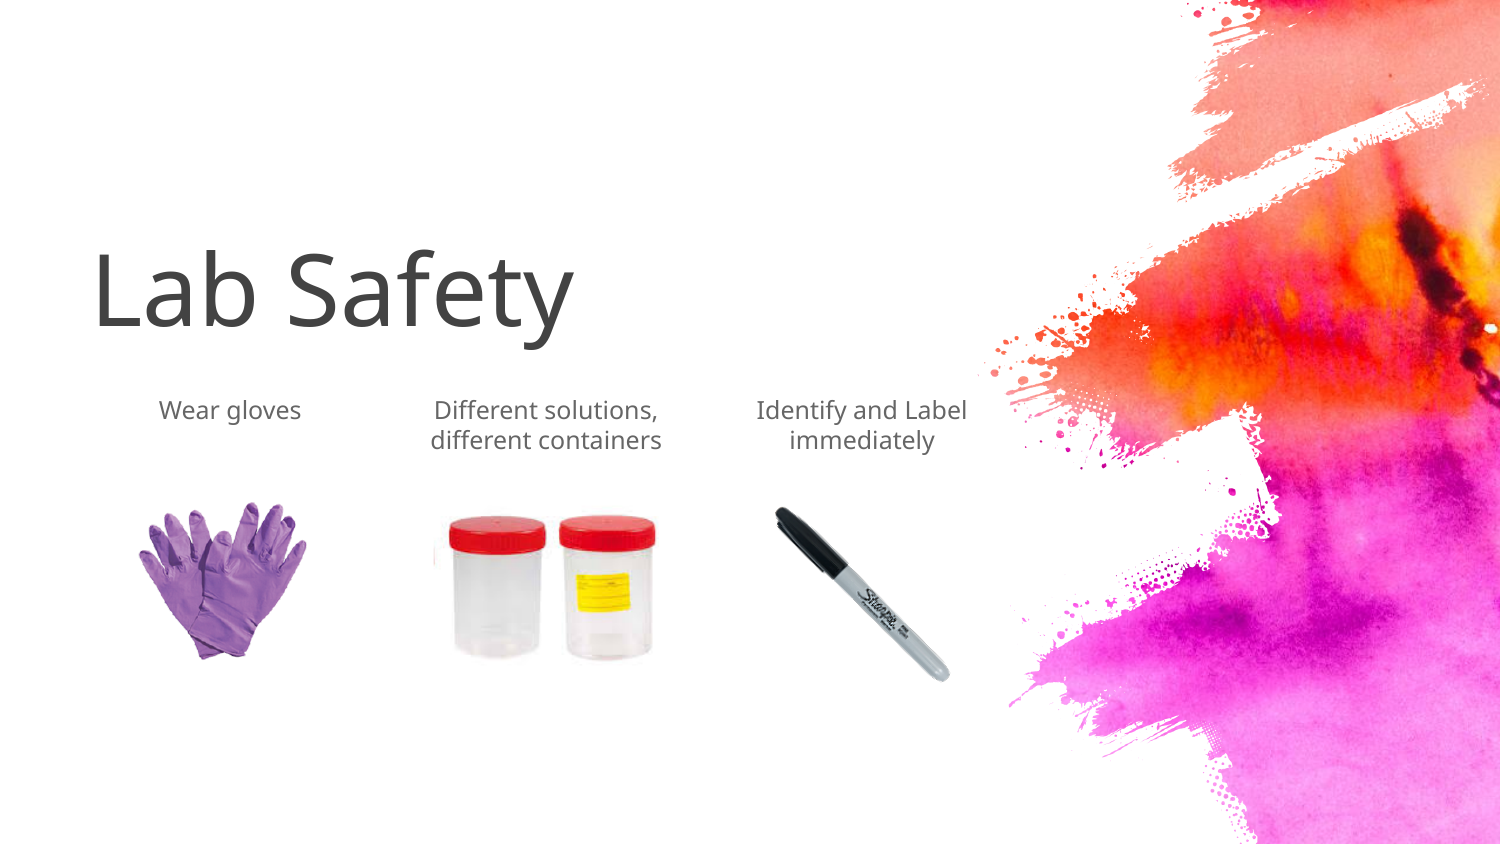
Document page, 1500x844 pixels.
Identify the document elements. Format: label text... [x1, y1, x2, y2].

list Wear gloves [80, 379, 381, 808]
list Different solutions, different containers [396, 379, 697, 808]
picture [0, 0, 1500, 844]
title Lab Safety [75, 221, 980, 362]
list Identify and Label immediately [712, 379, 1013, 557]
list Identify and Label immediately [712, 632, 1013, 808]
